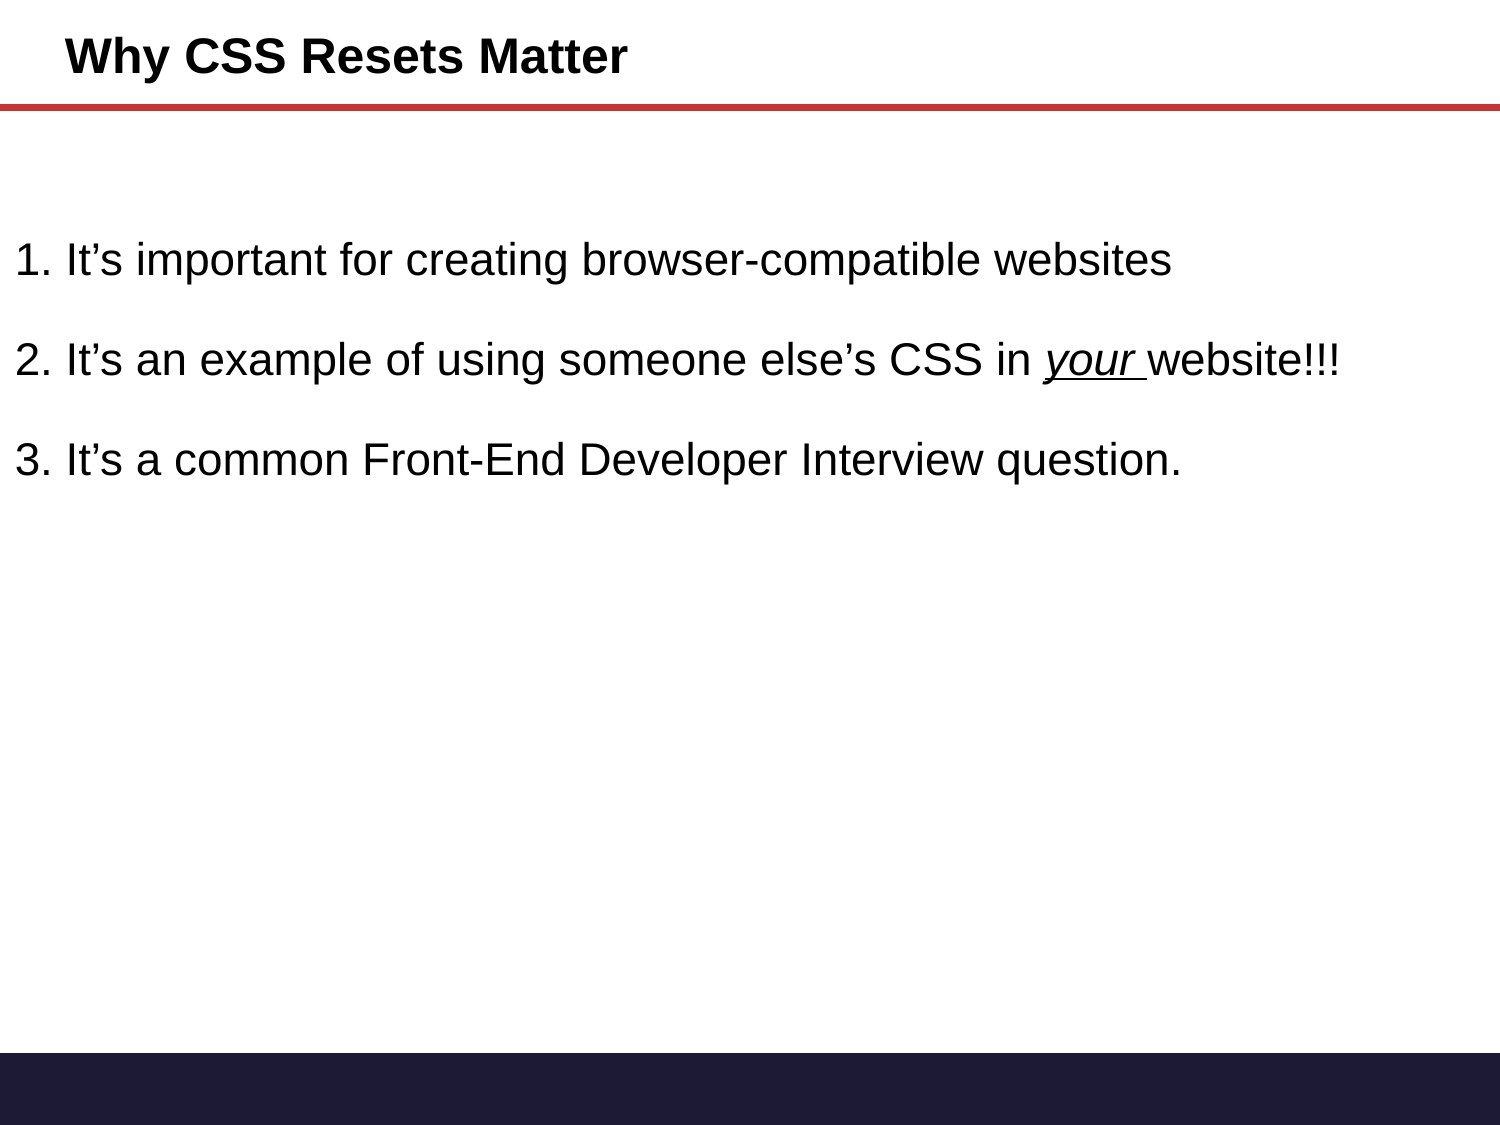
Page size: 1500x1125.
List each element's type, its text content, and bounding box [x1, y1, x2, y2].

text_box It’s important for creating browser-compatible websites It’s an example of using someone else’s CSS in your website!!! It’s a common Front-End Developer Interview question. [0, 214, 1484, 840]
text_box Why CSS Resets Matter [49, 16, 913, 91]
